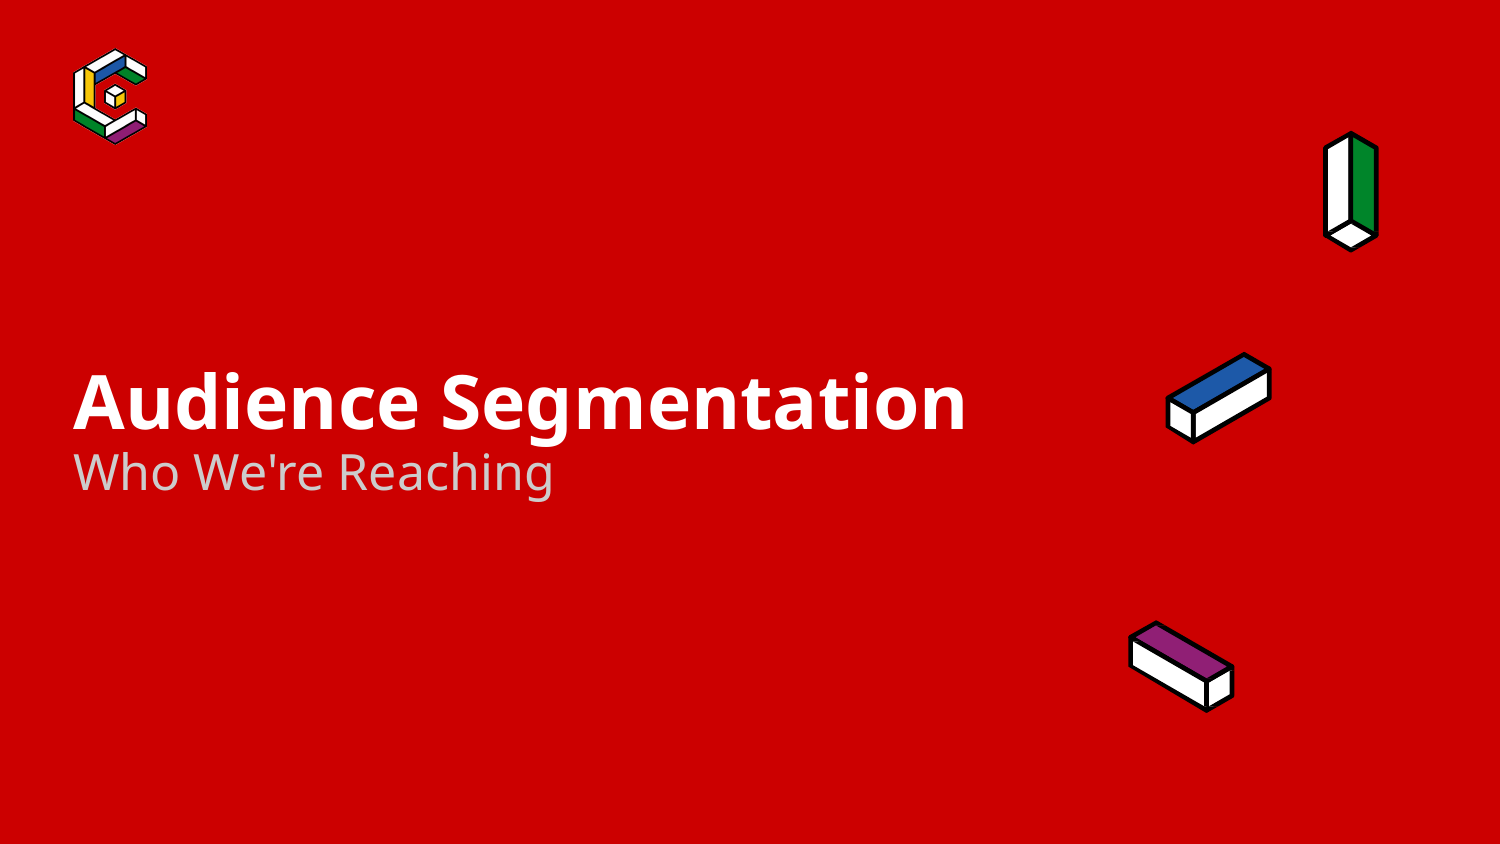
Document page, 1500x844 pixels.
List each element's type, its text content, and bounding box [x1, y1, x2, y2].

title Audience Segmentation [73, 372, 1116, 446]
subtitle Who We're Reaching [73, 451, 1116, 501]
picture [73, 48, 147, 145]
